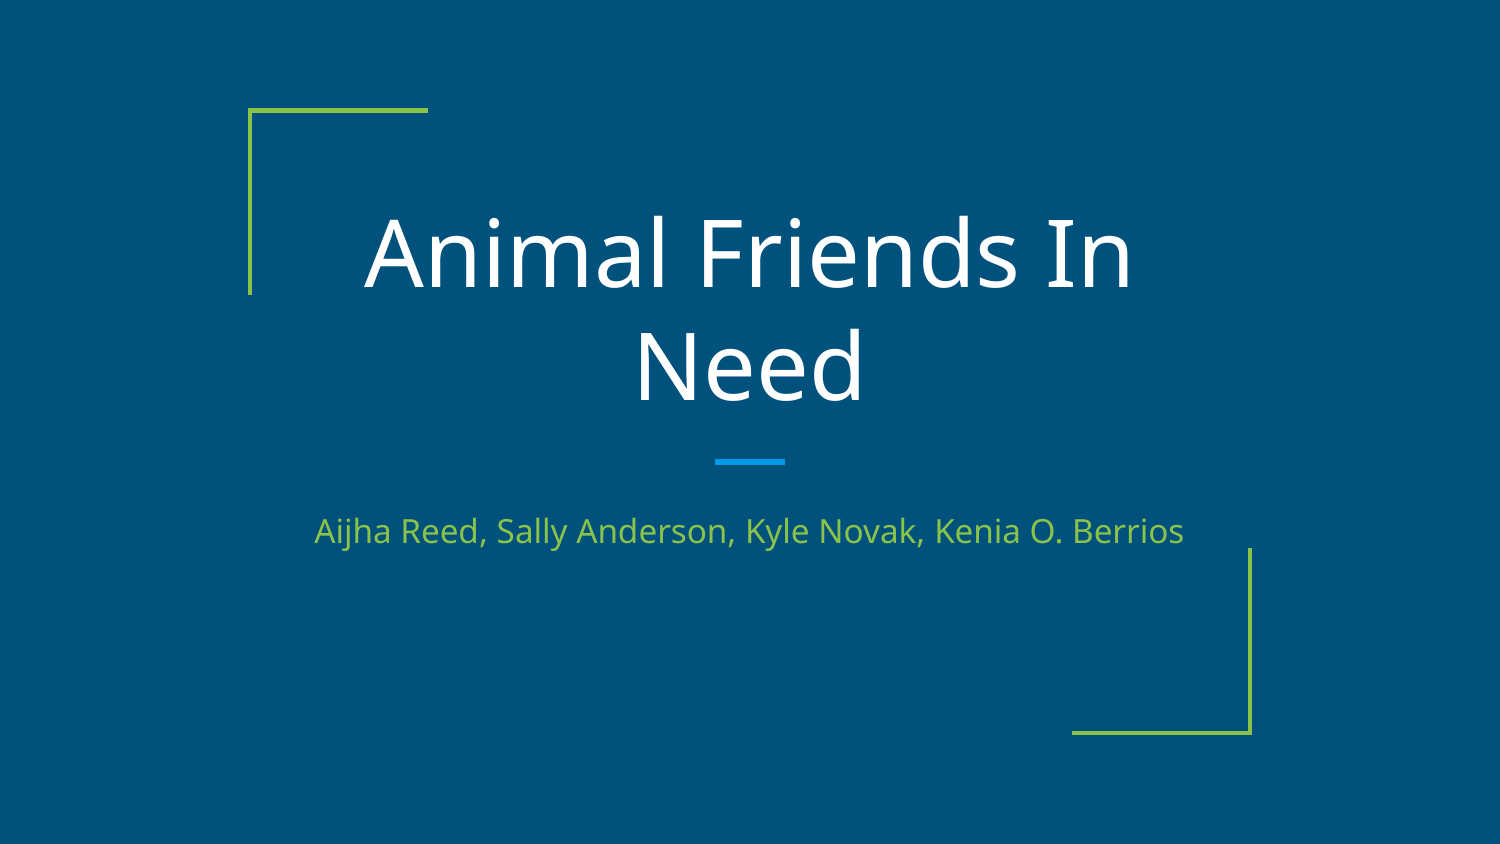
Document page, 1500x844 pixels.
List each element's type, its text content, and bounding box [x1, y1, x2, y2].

title Animal Friends In Need [275, 195, 1225, 435]
subtitle Aijha Reed, Sally Anderson, Kyle Novak, Kenia O. Berrios [275, 500, 1225, 650]
